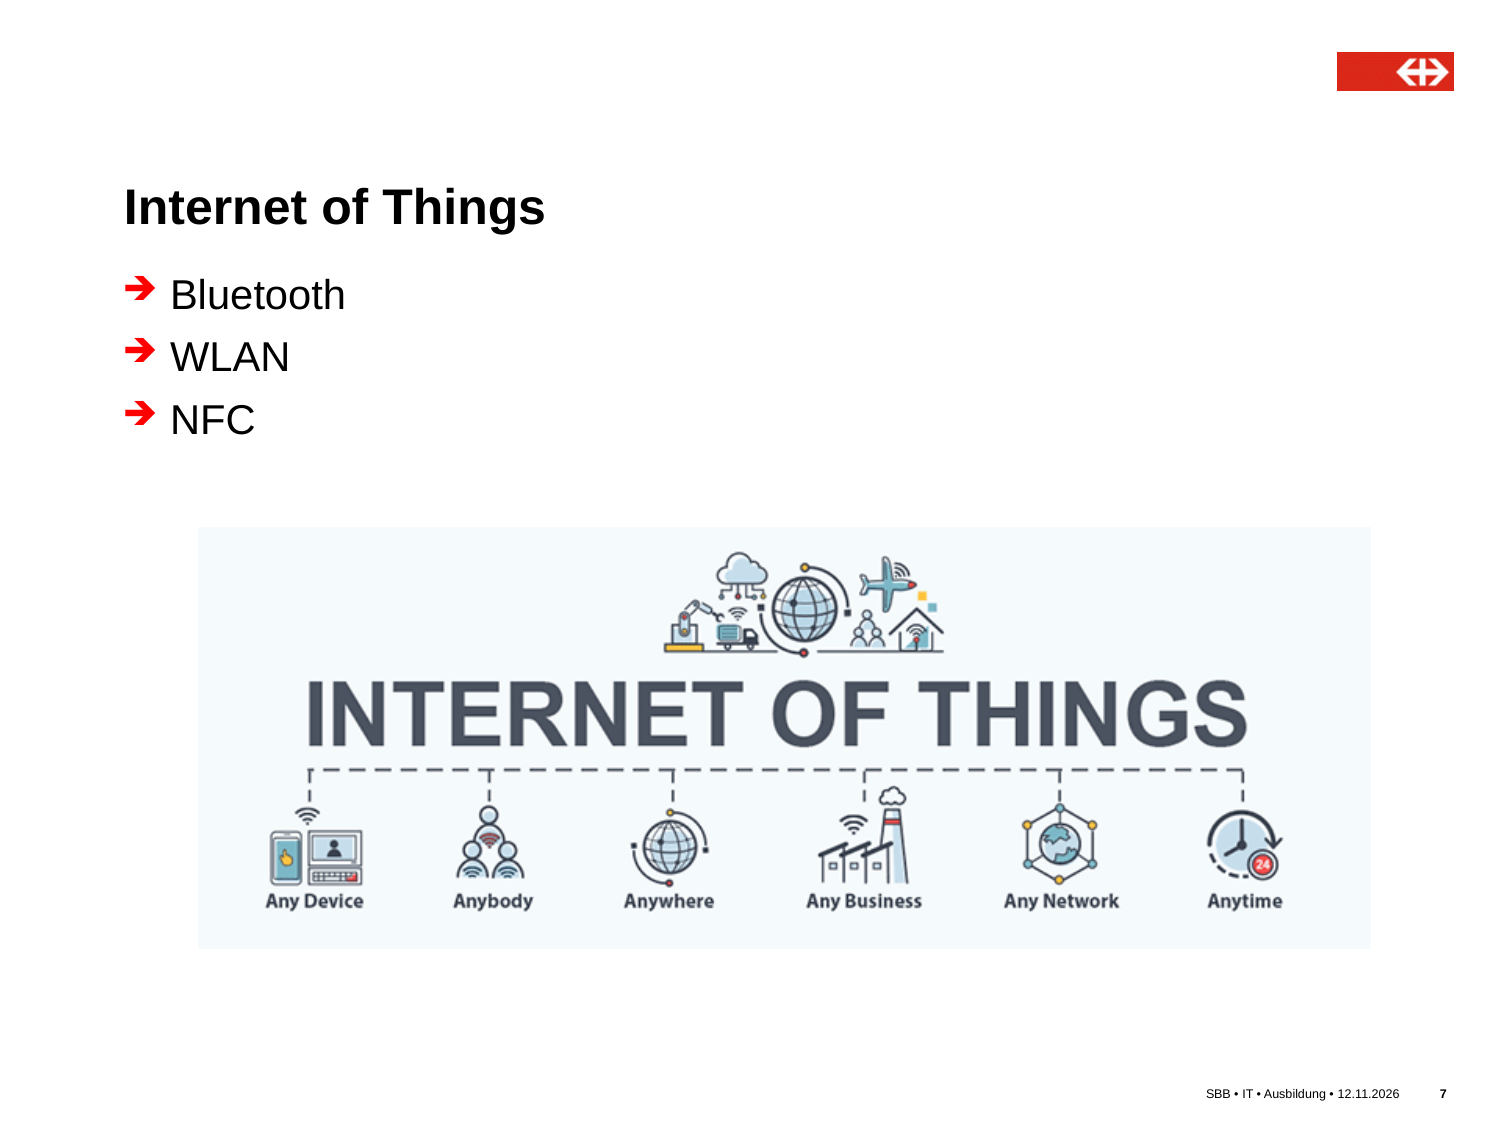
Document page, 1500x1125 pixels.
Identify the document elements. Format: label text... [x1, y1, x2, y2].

title Internet of Things [123, 113, 1447, 235]
list Bluetooth WLAN NFC [122, 267, 1446, 1065]
slide_number 7 [1400, 1085, 1447, 1106]
footer SBB • IT • Ausbildung • 12.01.2021 [750, 1085, 1400, 1106]
picture [1337, 52, 1454, 91]
picture [197, 526, 1371, 950]
